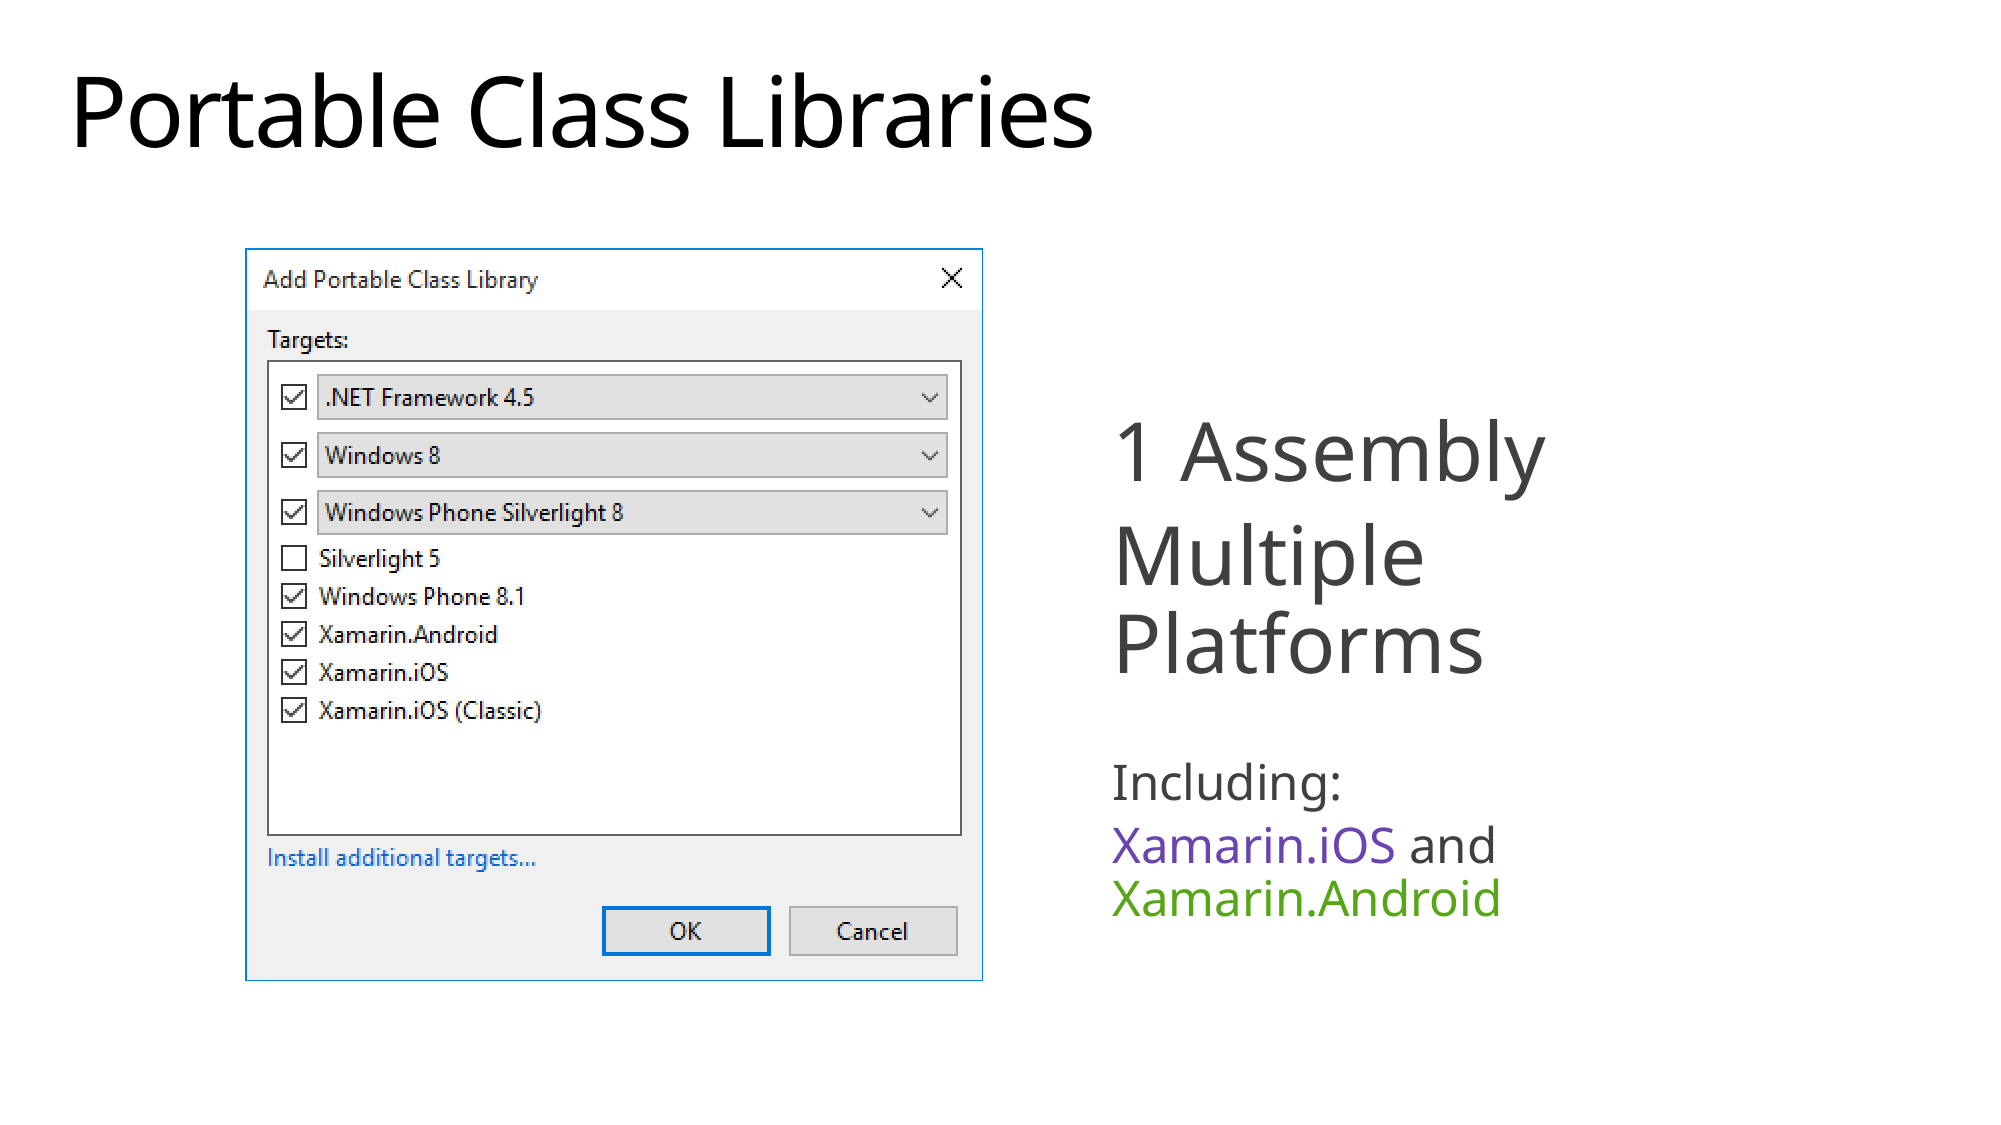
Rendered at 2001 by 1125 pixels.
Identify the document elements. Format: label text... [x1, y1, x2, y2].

picture [244, 248, 983, 981]
text_box 1 Assembly Multiple Platforms Including: Xamarin.iOS and Xamarin.Android [1097, 403, 1834, 808]
title Portable Class Libraries [44, 47, 1957, 196]
